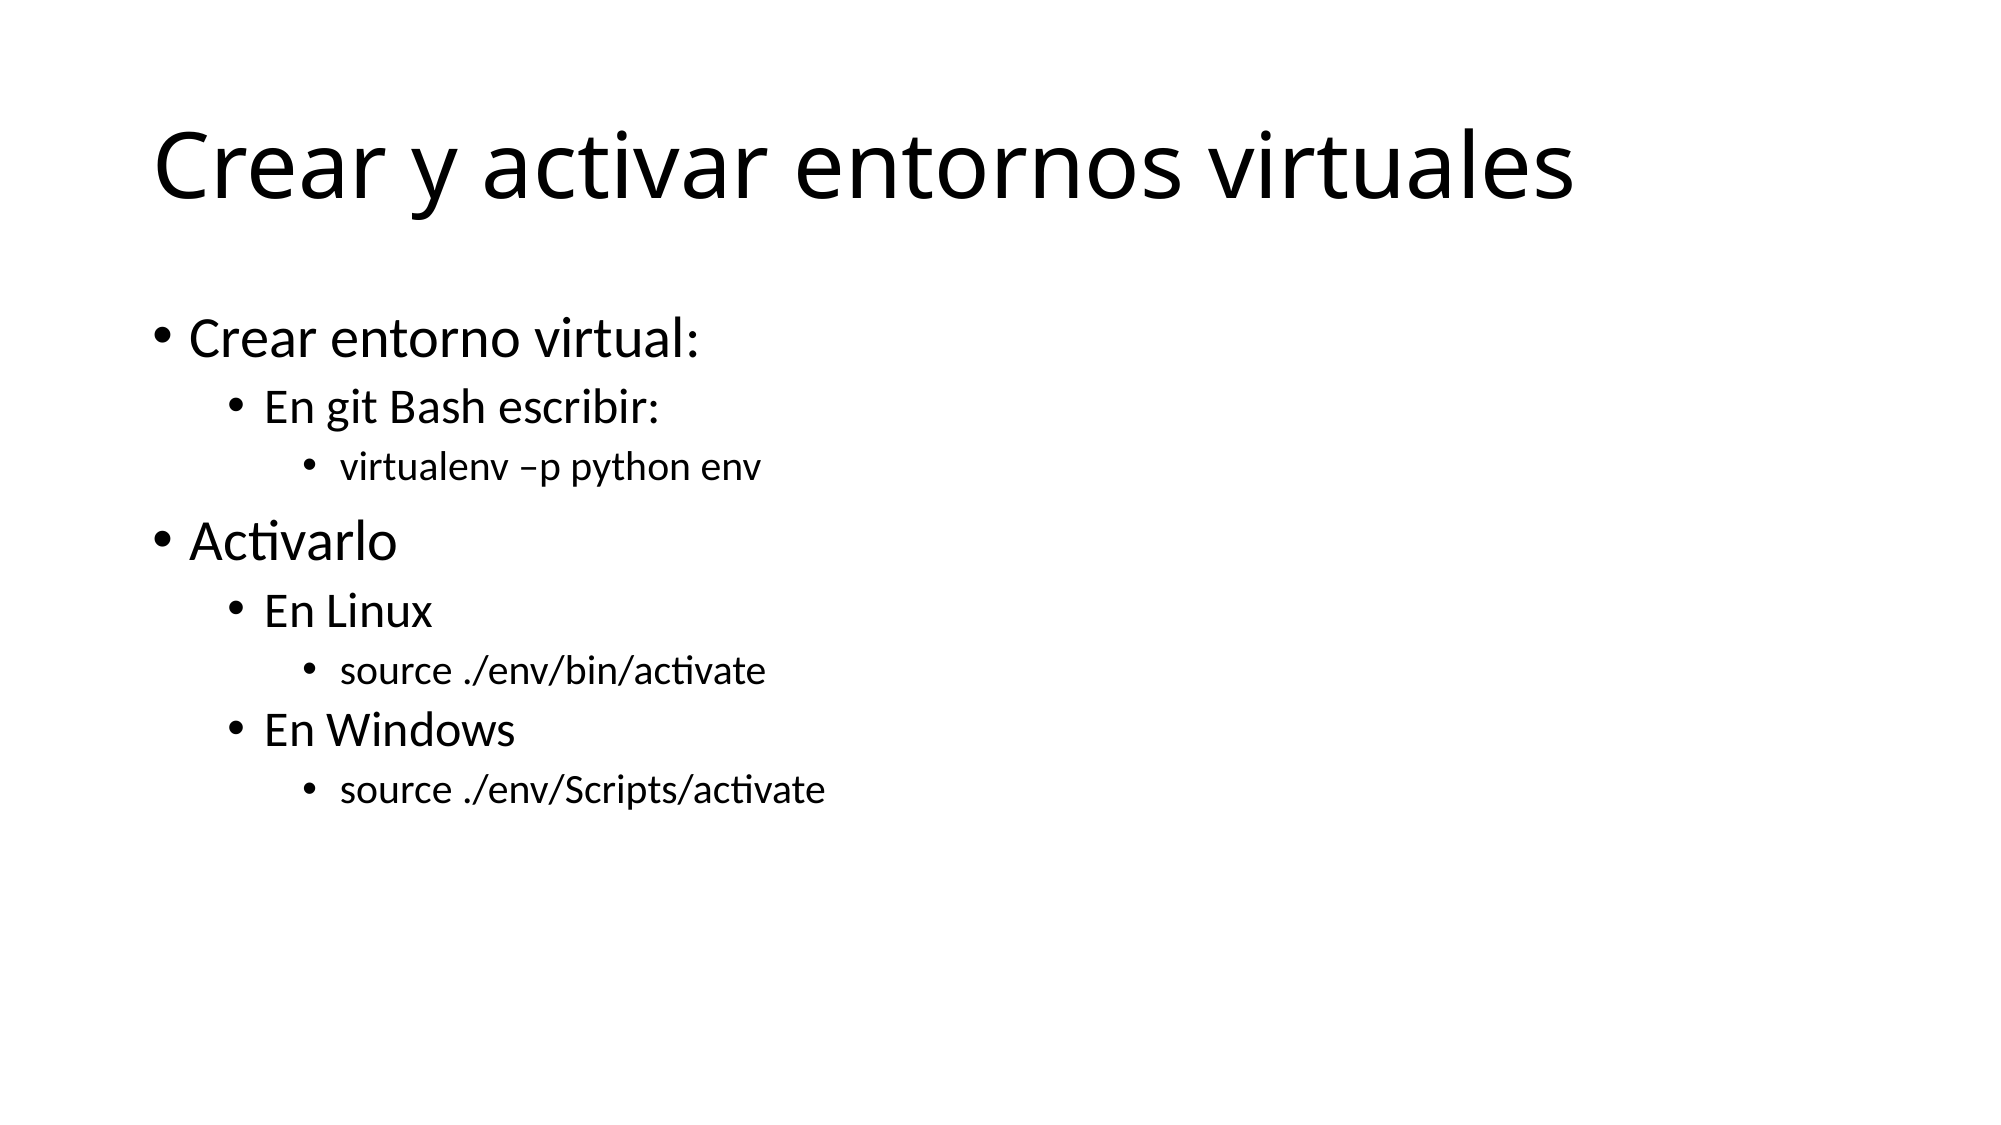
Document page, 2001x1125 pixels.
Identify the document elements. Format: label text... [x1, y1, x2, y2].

list Crear entorno virtual: En git Bash escribir: virtualenv –p python env Activarlo En Linux source ./env/bin/activate En Windows source ./env/Scripts/activate [137, 299, 1863, 1014]
title Crear y activar entornos virtuales [137, 59, 1863, 278]
